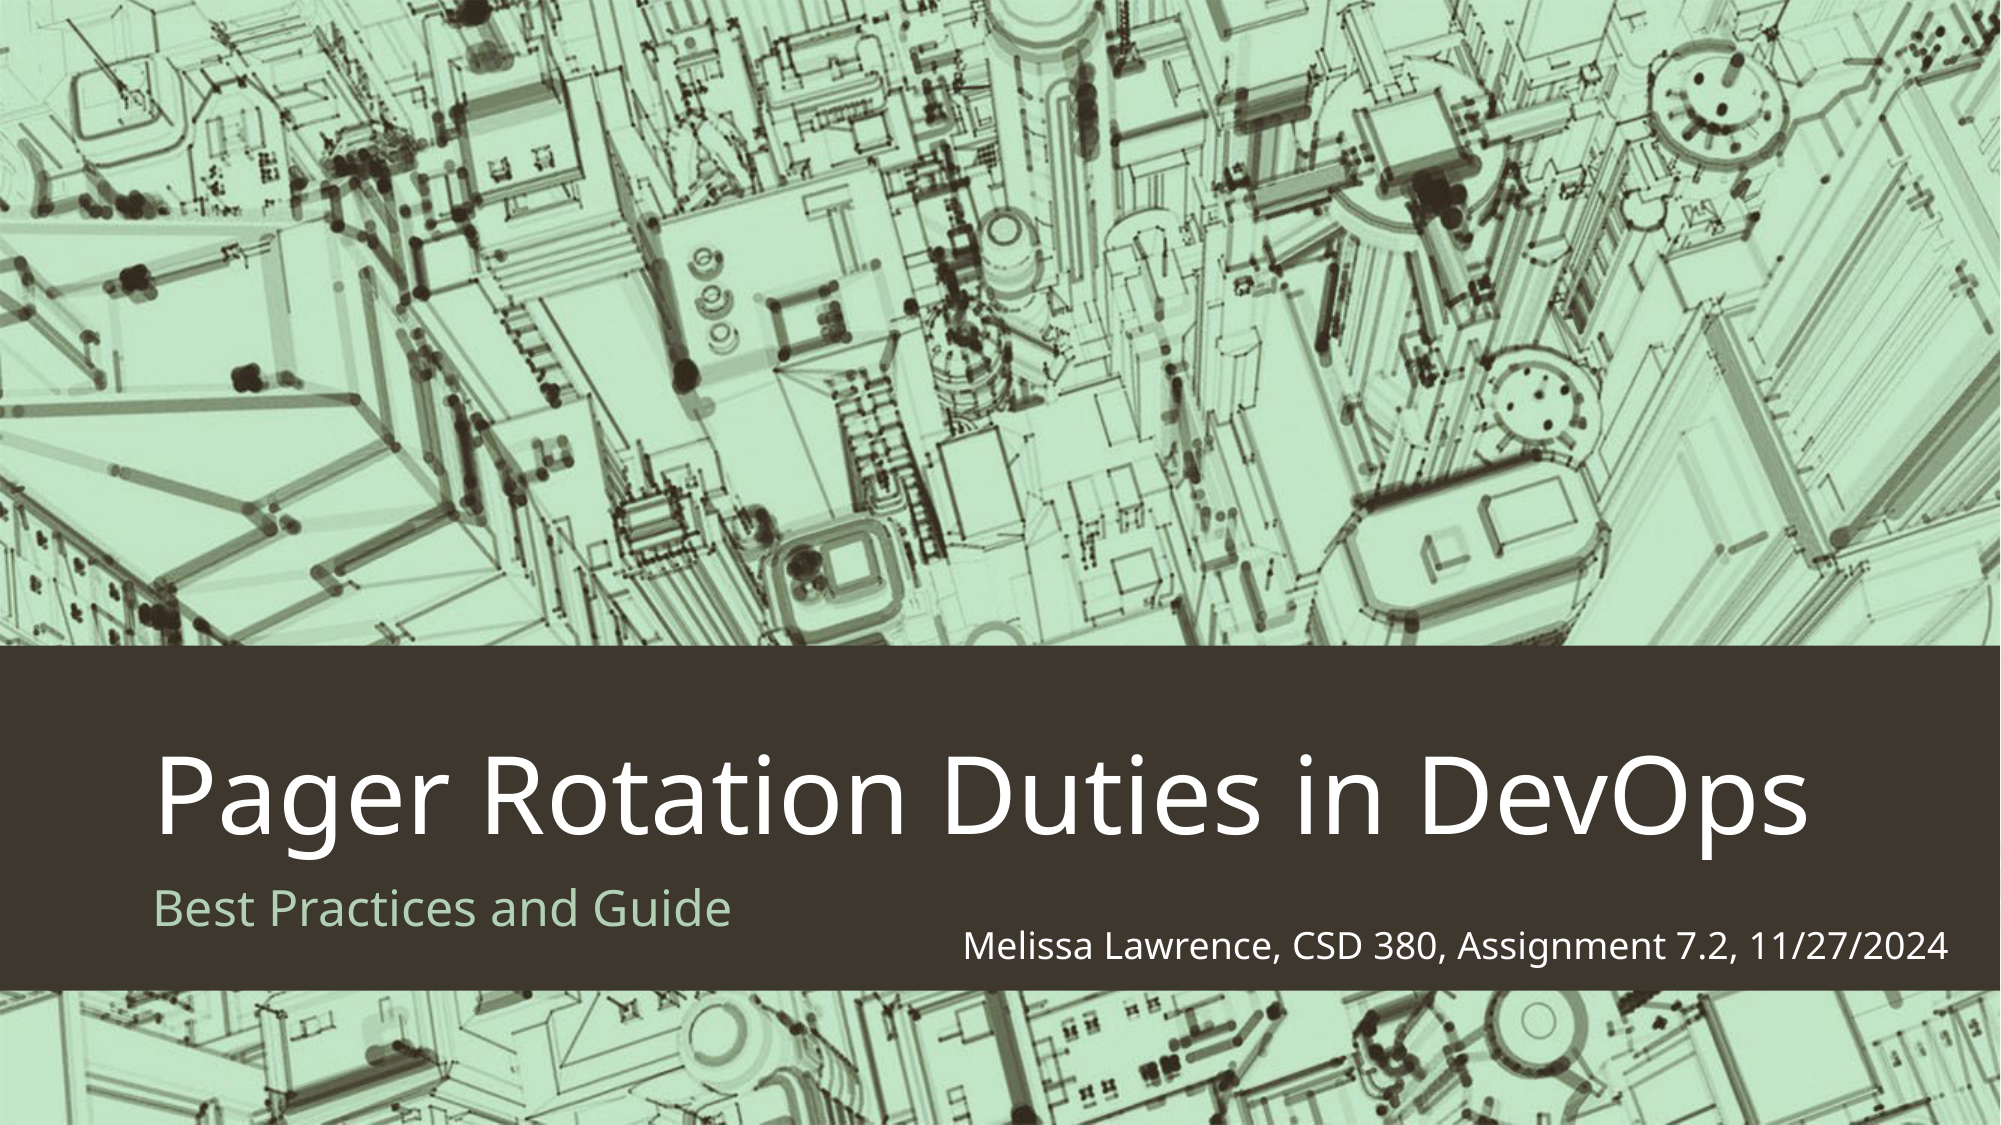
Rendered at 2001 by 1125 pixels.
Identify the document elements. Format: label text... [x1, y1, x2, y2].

text_box Melissa Lawrence, CSD 380, Assignment 7.2, 11/27/2024 [947, 914, 2000, 975]
title Pager Rotation Duties in DevOps [137, 675, 1863, 865]
subtitle Best Practices and Guide [137, 875, 1863, 954]
picture [0, 0, 2001, 1125]
